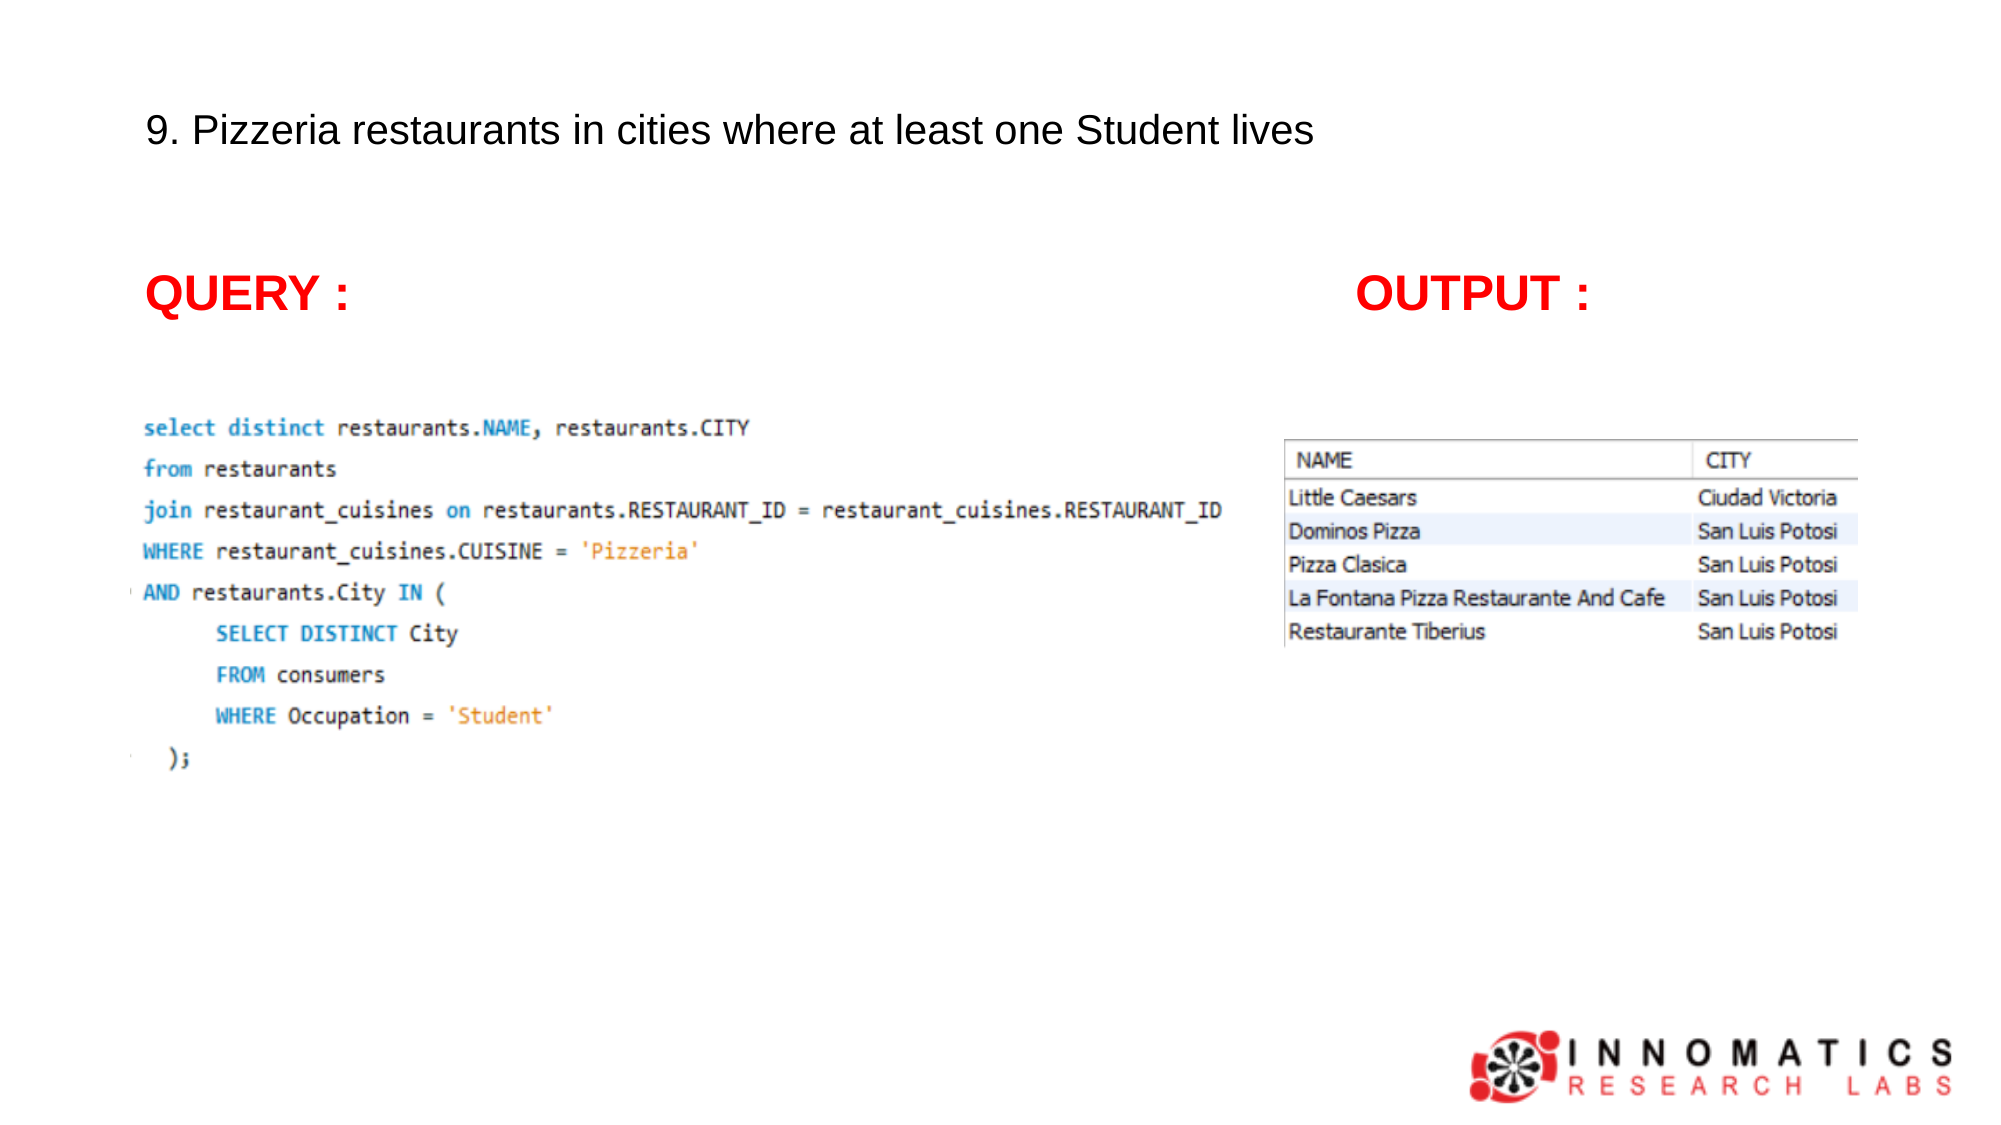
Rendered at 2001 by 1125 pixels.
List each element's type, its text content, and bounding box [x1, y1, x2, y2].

picture [130, 405, 1254, 784]
text_box QUERY : [130, 253, 369, 328]
picture [1283, 439, 1858, 686]
text_box 9. Pizzeria restaurants in cities where at least one Student lives [130, 95, 1391, 206]
text_box OUTPUT : [1340, 253, 1614, 328]
picture [1445, 1014, 1975, 1125]
